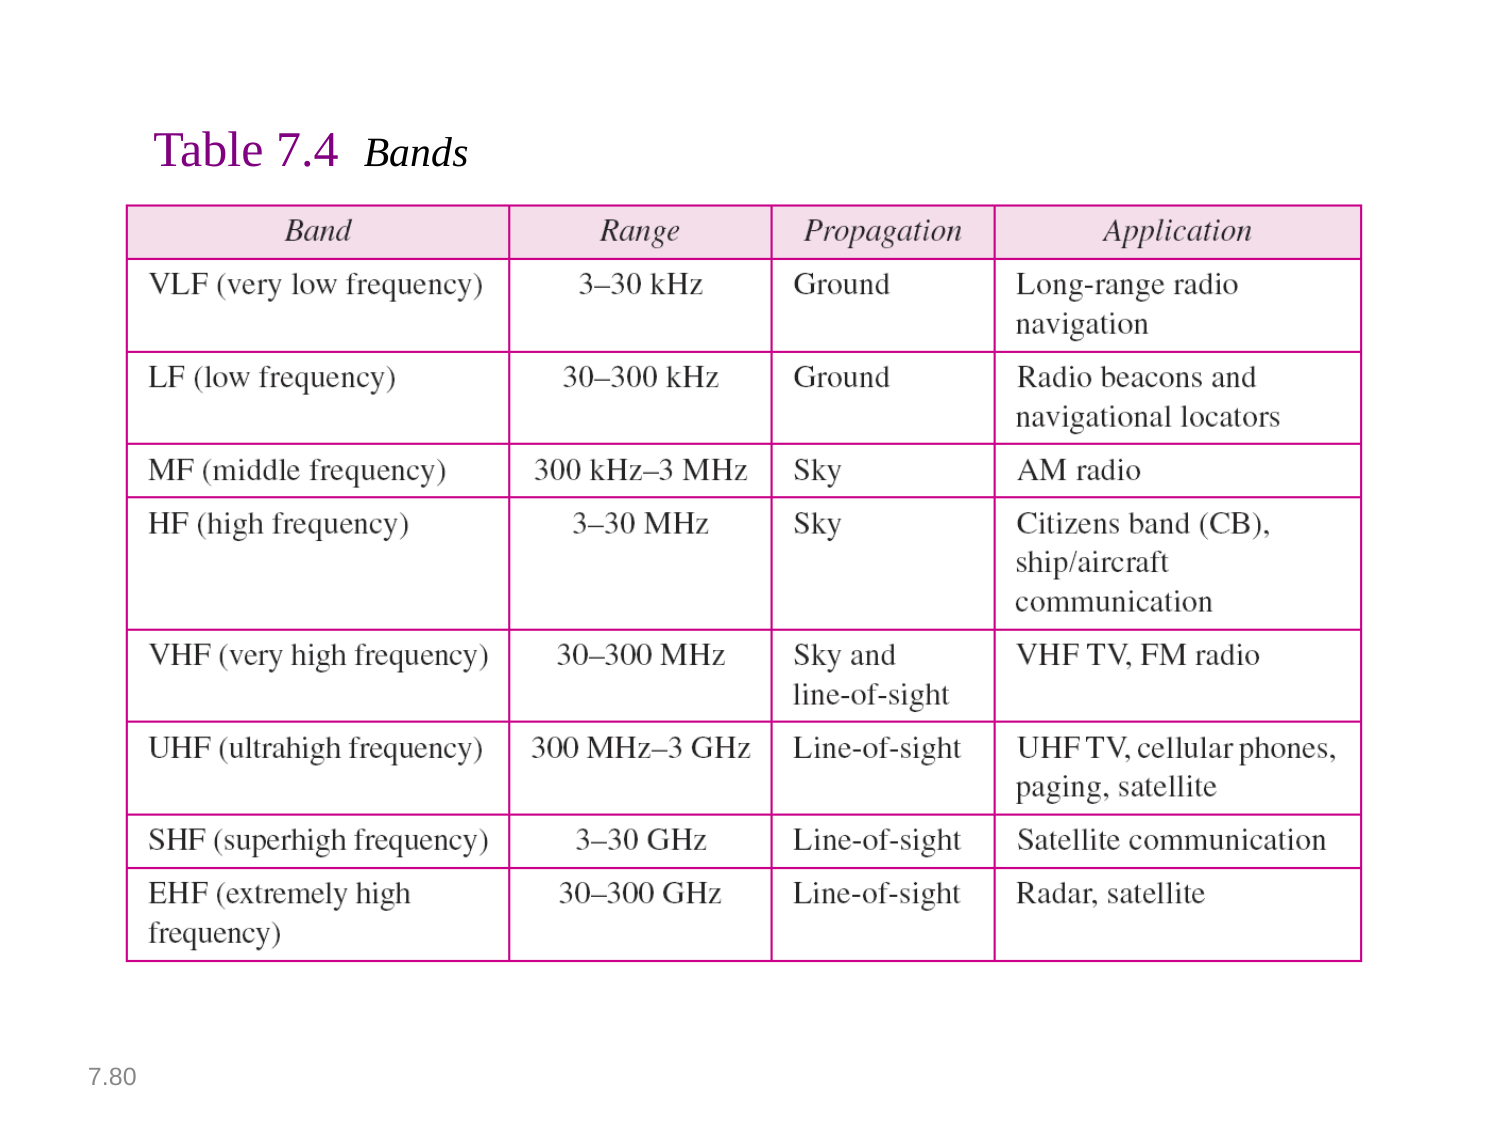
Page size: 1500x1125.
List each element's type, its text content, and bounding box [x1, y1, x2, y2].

slide_number 7.80 [87, 1060, 153, 1091]
text_box Table 7.4 Bands [138, 109, 484, 185]
picture [112, 196, 1392, 976]
